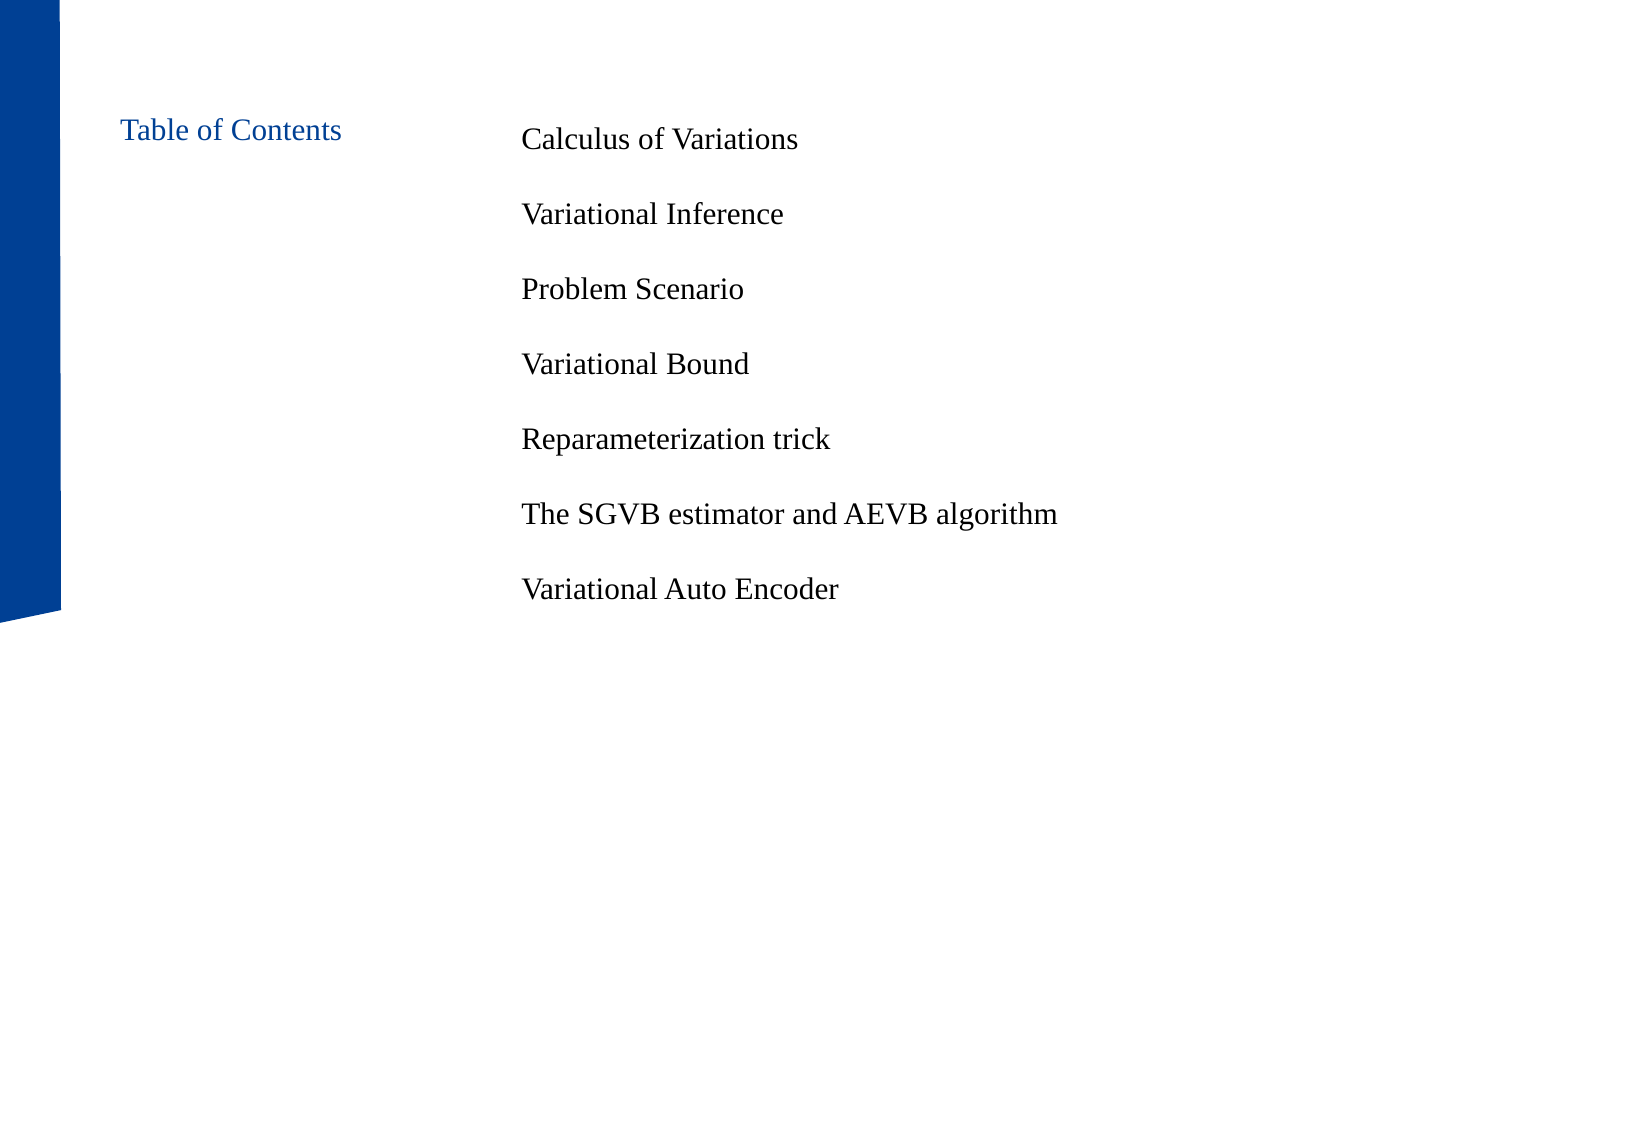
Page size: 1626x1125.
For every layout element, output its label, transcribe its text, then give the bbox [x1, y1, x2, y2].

text_box Calculus of Variations Variational Inference Problem Scenario Variational Bound Reparameterization trick The SGVB estimator and AEVB algorithm Variational Auto Encoder [506, 73, 1074, 613]
text_box Table of Contents [105, 101, 366, 154]
text_box [0, 0, 64, 625]
